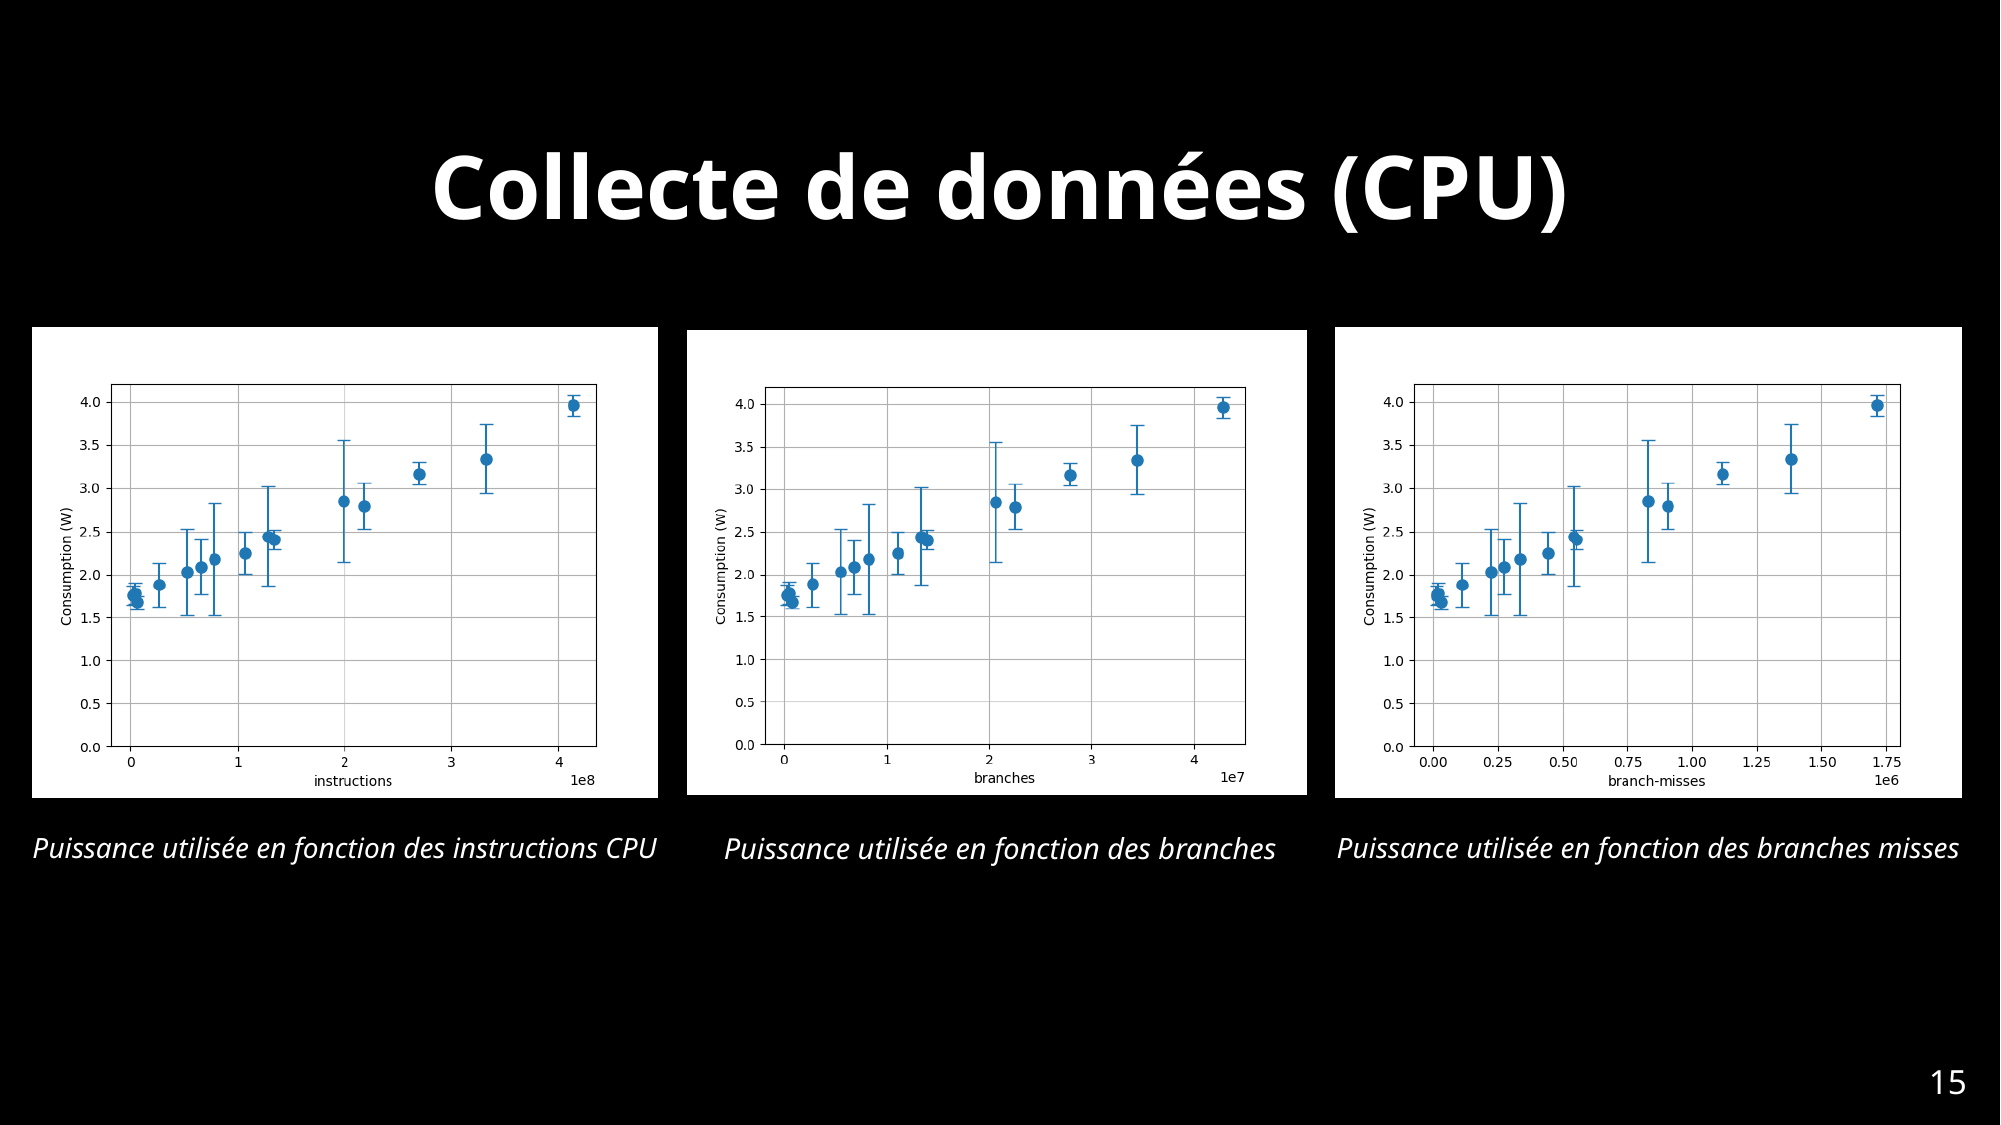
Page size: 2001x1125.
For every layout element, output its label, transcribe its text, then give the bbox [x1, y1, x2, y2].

text_box Puissance utilisée en fonction des branches misses [1320, 816, 1977, 899]
text_box Puissance utilisée en fonction des branches [672, 816, 1320, 899]
title Collecte de données (CPU) [363, 61, 1637, 246]
picture [1335, 327, 1962, 798]
picture [32, 327, 658, 798]
slide_number 15 [1911, 1054, 1982, 1114]
text_box Puissance utilisée en fonction des instructions CPU [17, 816, 672, 899]
picture [687, 330, 1307, 795]
